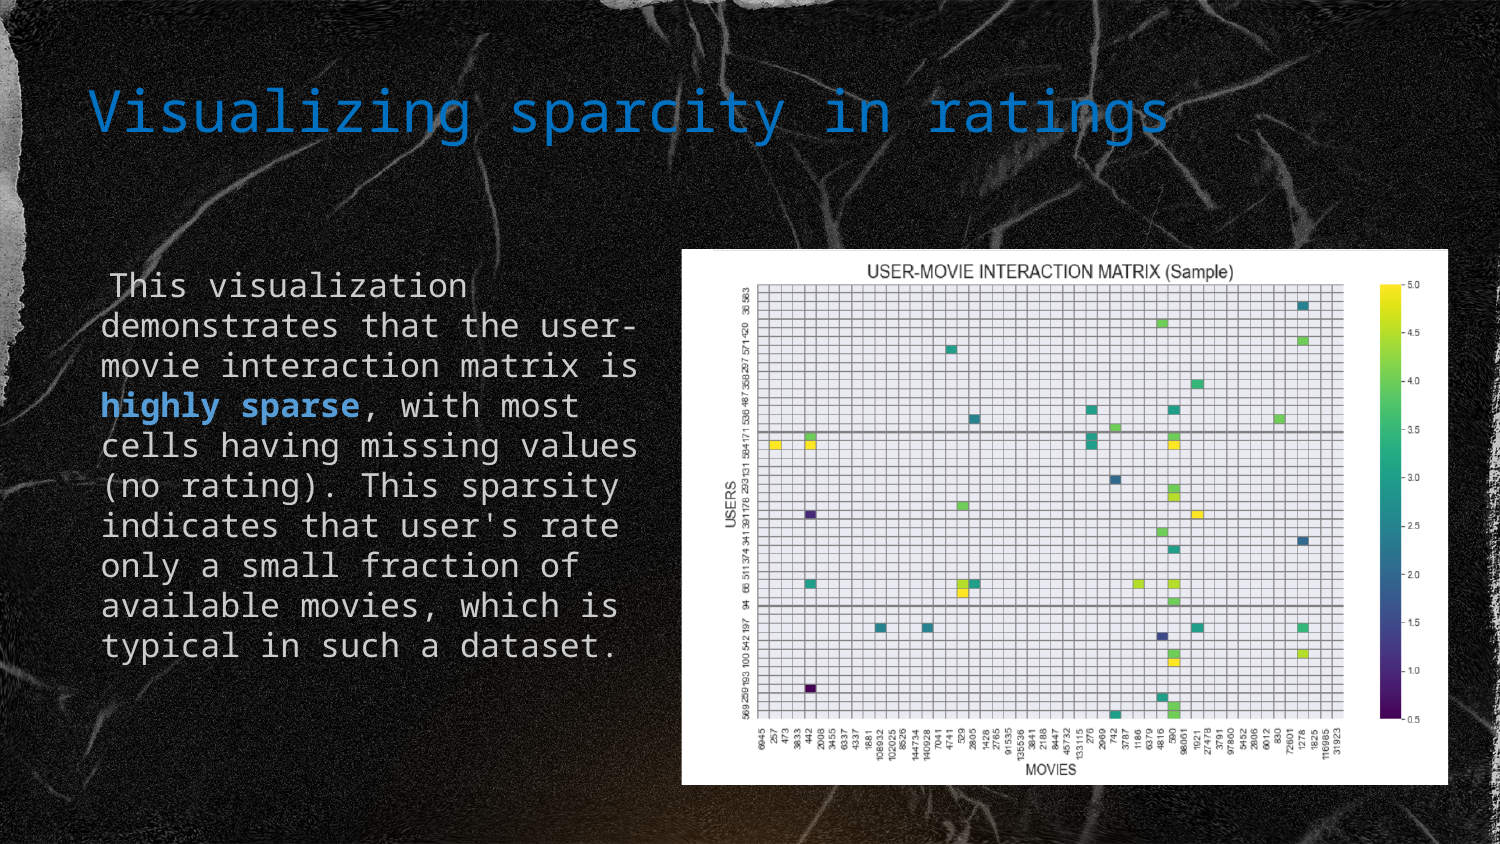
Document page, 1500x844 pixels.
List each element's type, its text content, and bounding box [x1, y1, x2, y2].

picture [0, 0, 1500, 844]
title Visualizing sparcity in ratings [72, 72, 1382, 167]
subtitle This visualization demonstrates that the user-movie interaction matrix is highly sparse, with most cells having missing values (no rating). This sparsity indicates that user's rate only a small fraction of available movies, which is typical in such a dataset. [10, 249, 679, 730]
